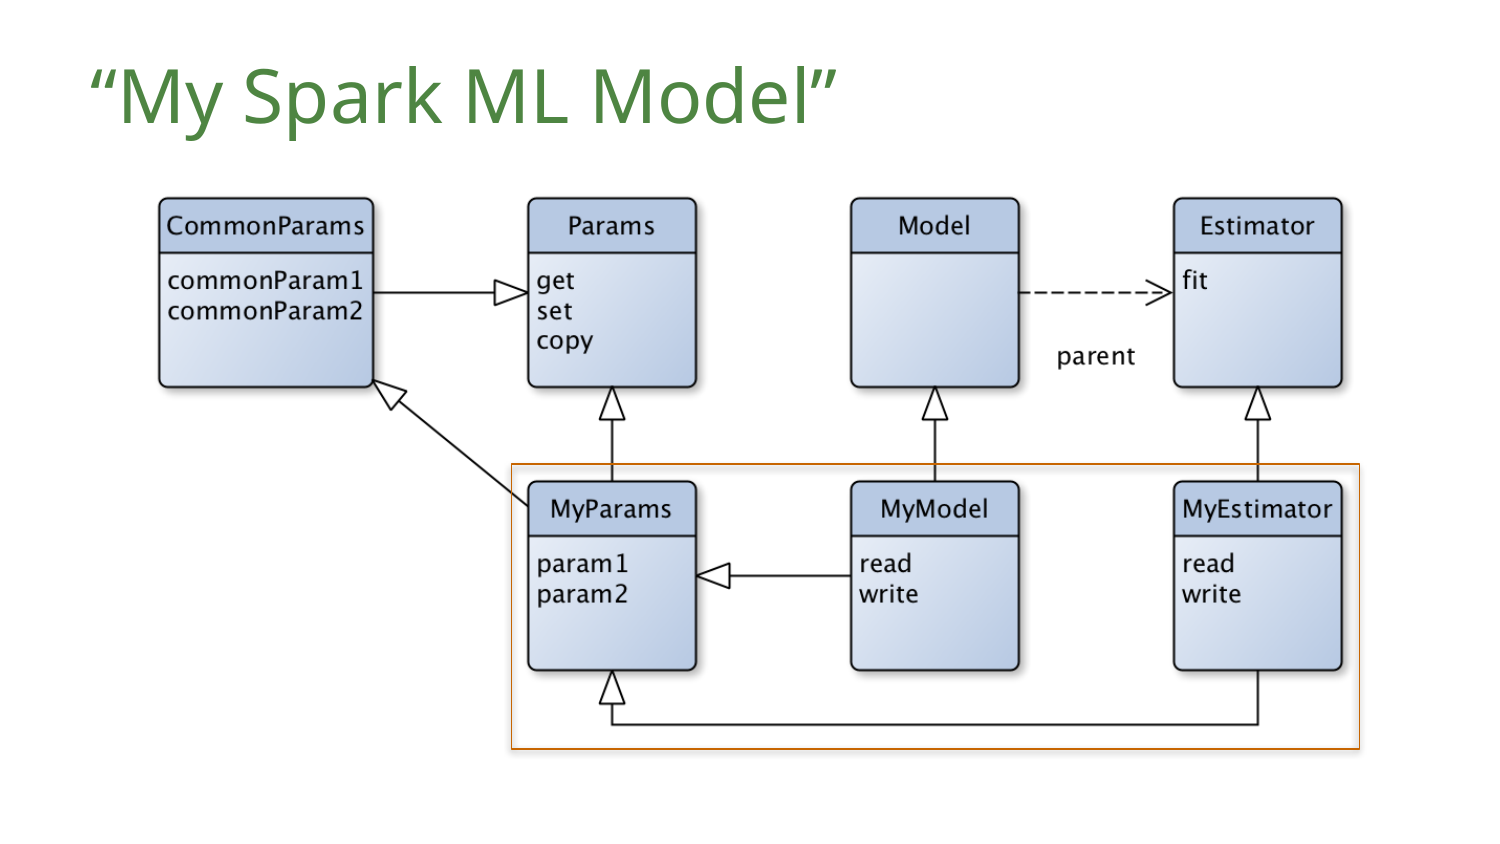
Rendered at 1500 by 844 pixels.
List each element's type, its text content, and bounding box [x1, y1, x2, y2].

title “My Spark ML Model” [75, 27, 1425, 154]
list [74, 180, 1426, 741]
